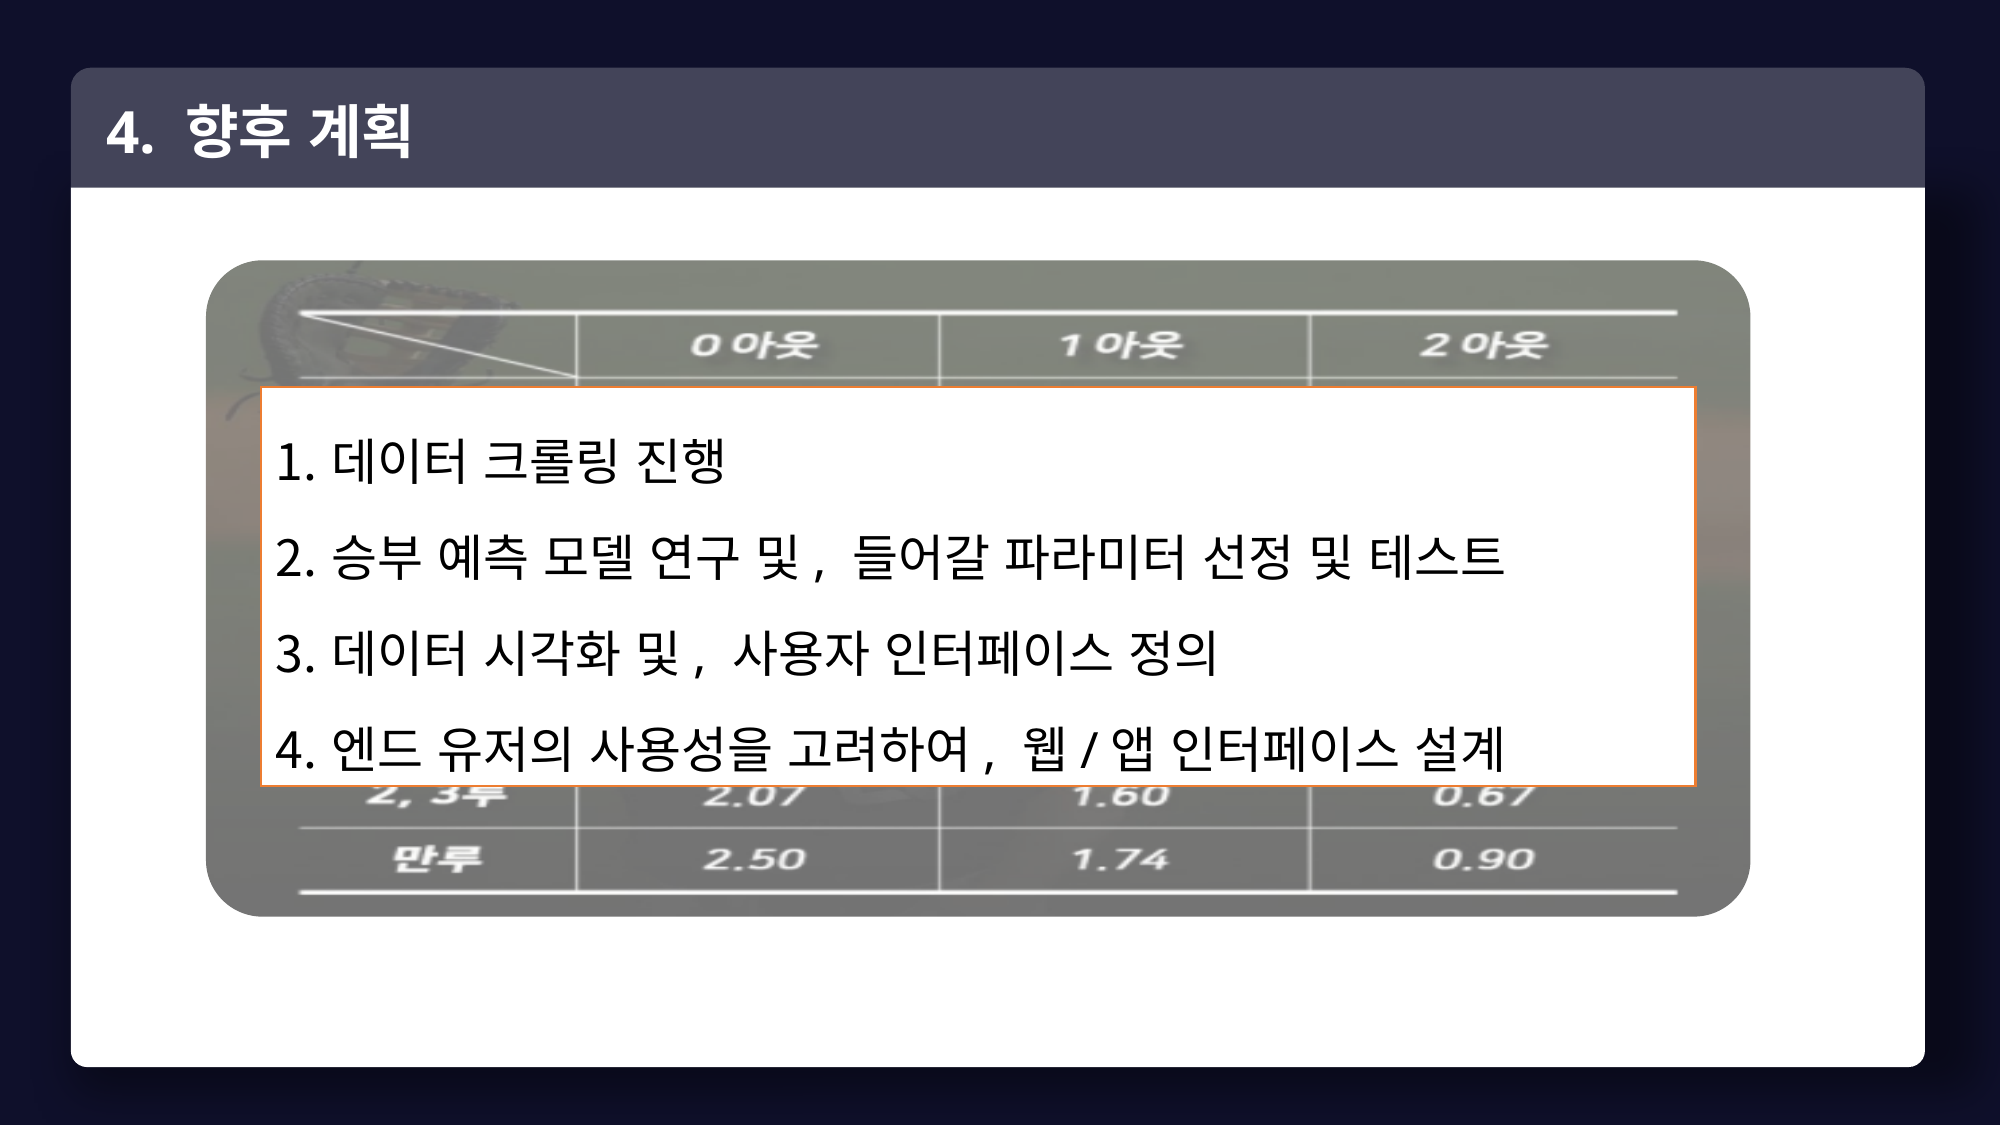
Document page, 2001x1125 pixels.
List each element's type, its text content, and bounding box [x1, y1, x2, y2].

picture [205, 260, 1751, 917]
text_box ㄱㄱㅈ [69, 189, 1926, 1069]
text_box 4. 향후 계획 [69, 66, 1926, 189]
